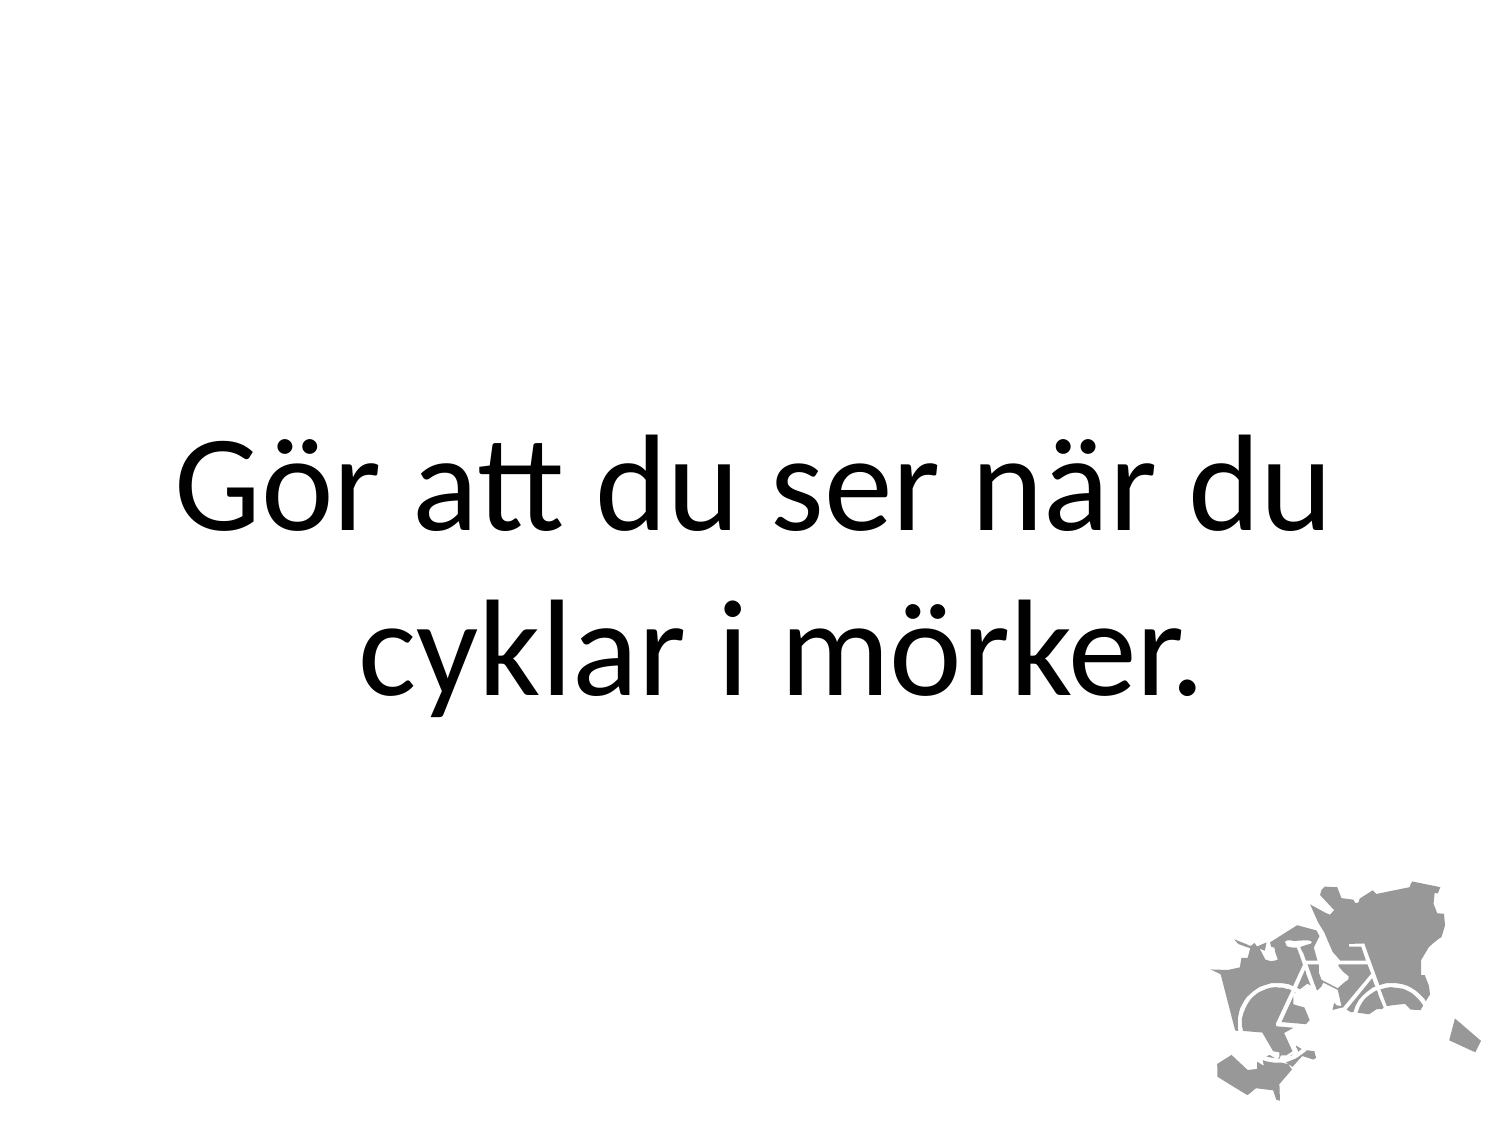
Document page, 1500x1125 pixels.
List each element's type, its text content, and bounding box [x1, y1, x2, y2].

list Gör att du ser när du cyklar i mörker. [79, 385, 1430, 741]
picture [1210, 881, 1482, 1101]
